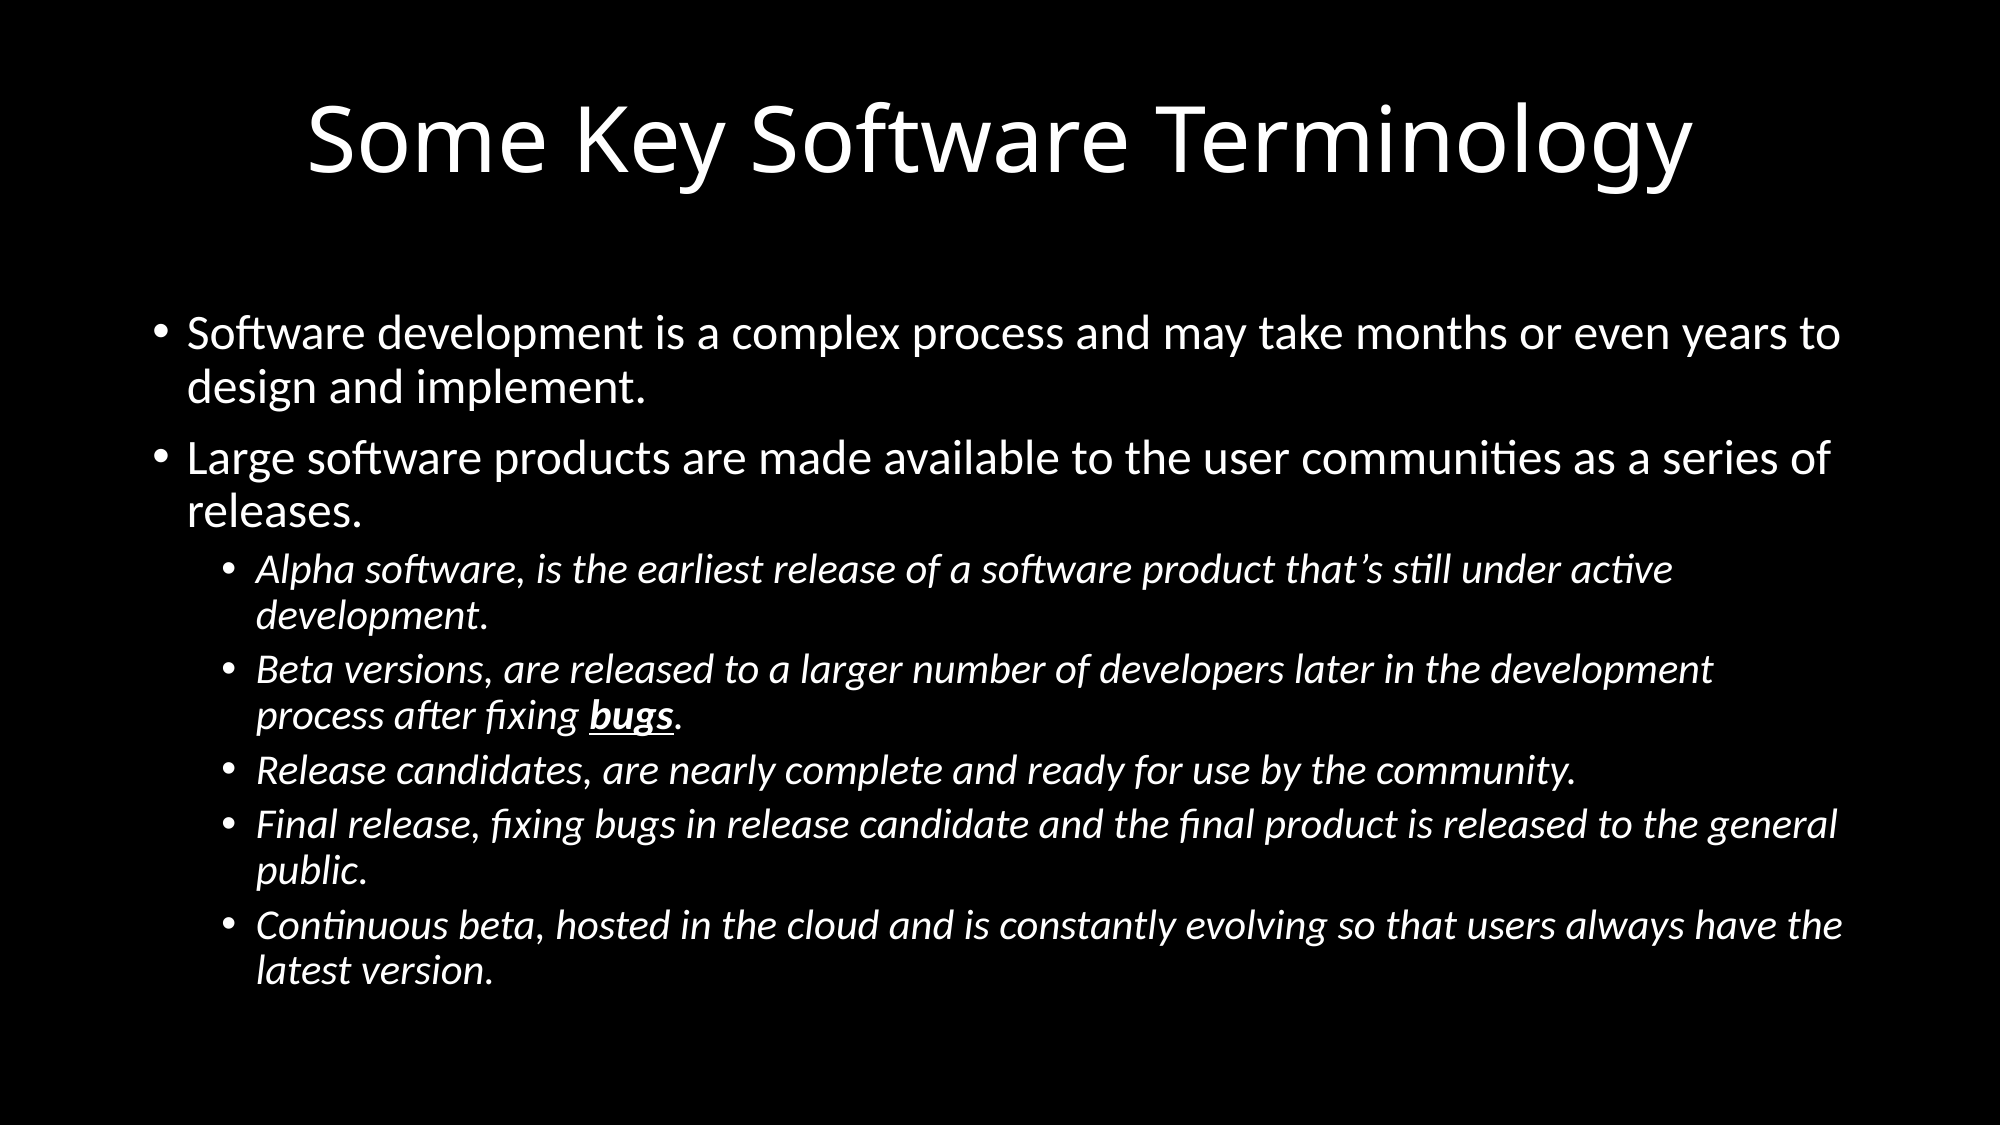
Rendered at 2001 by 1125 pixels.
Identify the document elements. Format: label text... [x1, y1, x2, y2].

title Some Key Software Terminology [137, 33, 1863, 252]
list Software development is a complex process and may take months or even years to design and implement. Large software products are made available to the user communities as a series of releases. Alpha software, is the earliest release of a software product that’s still under active development. Beta versions, are released to a larger number of developers later in the development process after fixing bugs. Release candidates, are nearly complete and ready for use by the community. Final release, fixing bugs in release candidate and the final product is released to the general public. Continuous beta, hosted in the cloud and is constantly evolving so that users always have the latest version. [137, 299, 1863, 1002]
